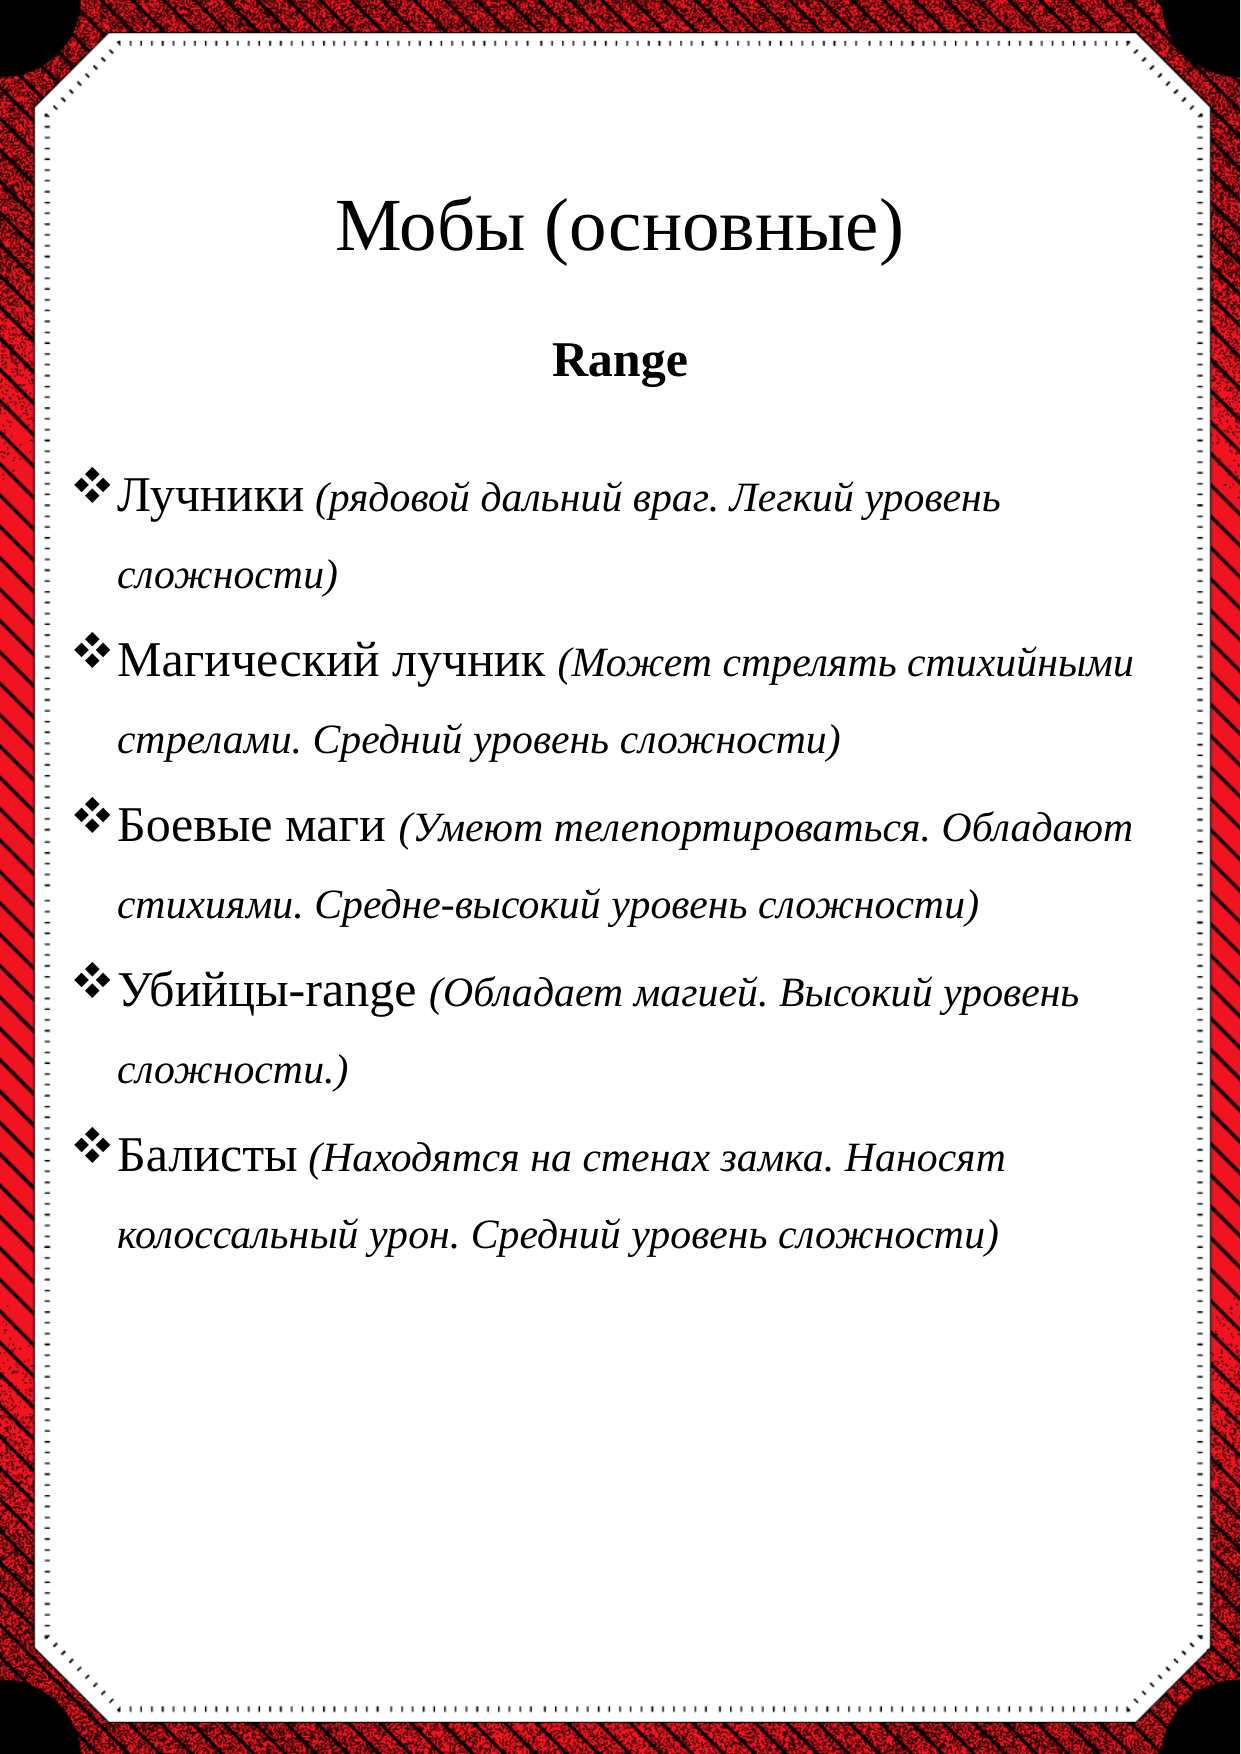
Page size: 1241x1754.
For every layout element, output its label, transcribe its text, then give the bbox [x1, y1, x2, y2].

title Мобы (основные) [80, 160, 1160, 270]
text_box Range Лучники (рядовой дальний враг. Легкий уровень сложности) Магический лучник (Может стрелять стихийными стрелами. Средний уровень сложности) Боевые маги (Умеют телепортироваться. Обладают стихиями. Средне-высокий уровень сложности) Убийцы-range (Обладает магией. Высокий уровень сложности.) Балисты (Находятся на стенах замка. Наносят колоссальный урон. Средний уровень сложности) [55, 319, 1185, 1265]
picture [0, 0, 1241, 1754]
